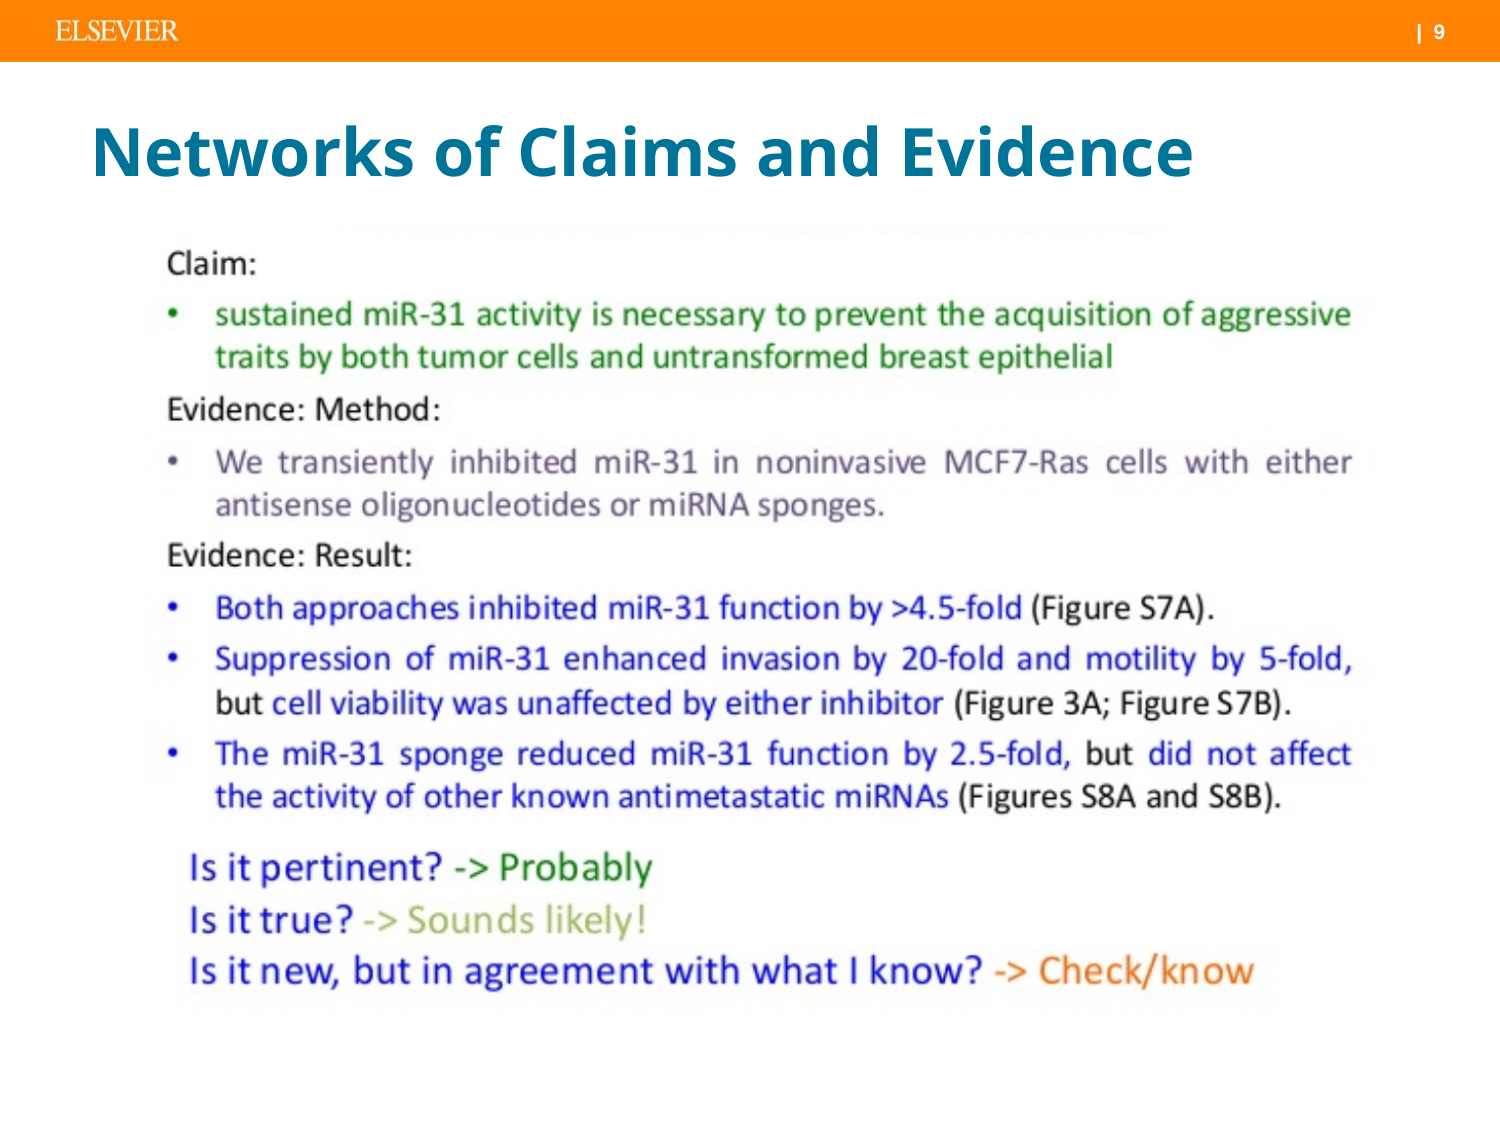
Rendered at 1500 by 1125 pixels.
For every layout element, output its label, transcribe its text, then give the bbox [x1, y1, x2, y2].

title Networks of Claims and Evidence [75, 115, 1427, 185]
picture [0, 0, 1500, 62]
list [122, 224, 1379, 1029]
